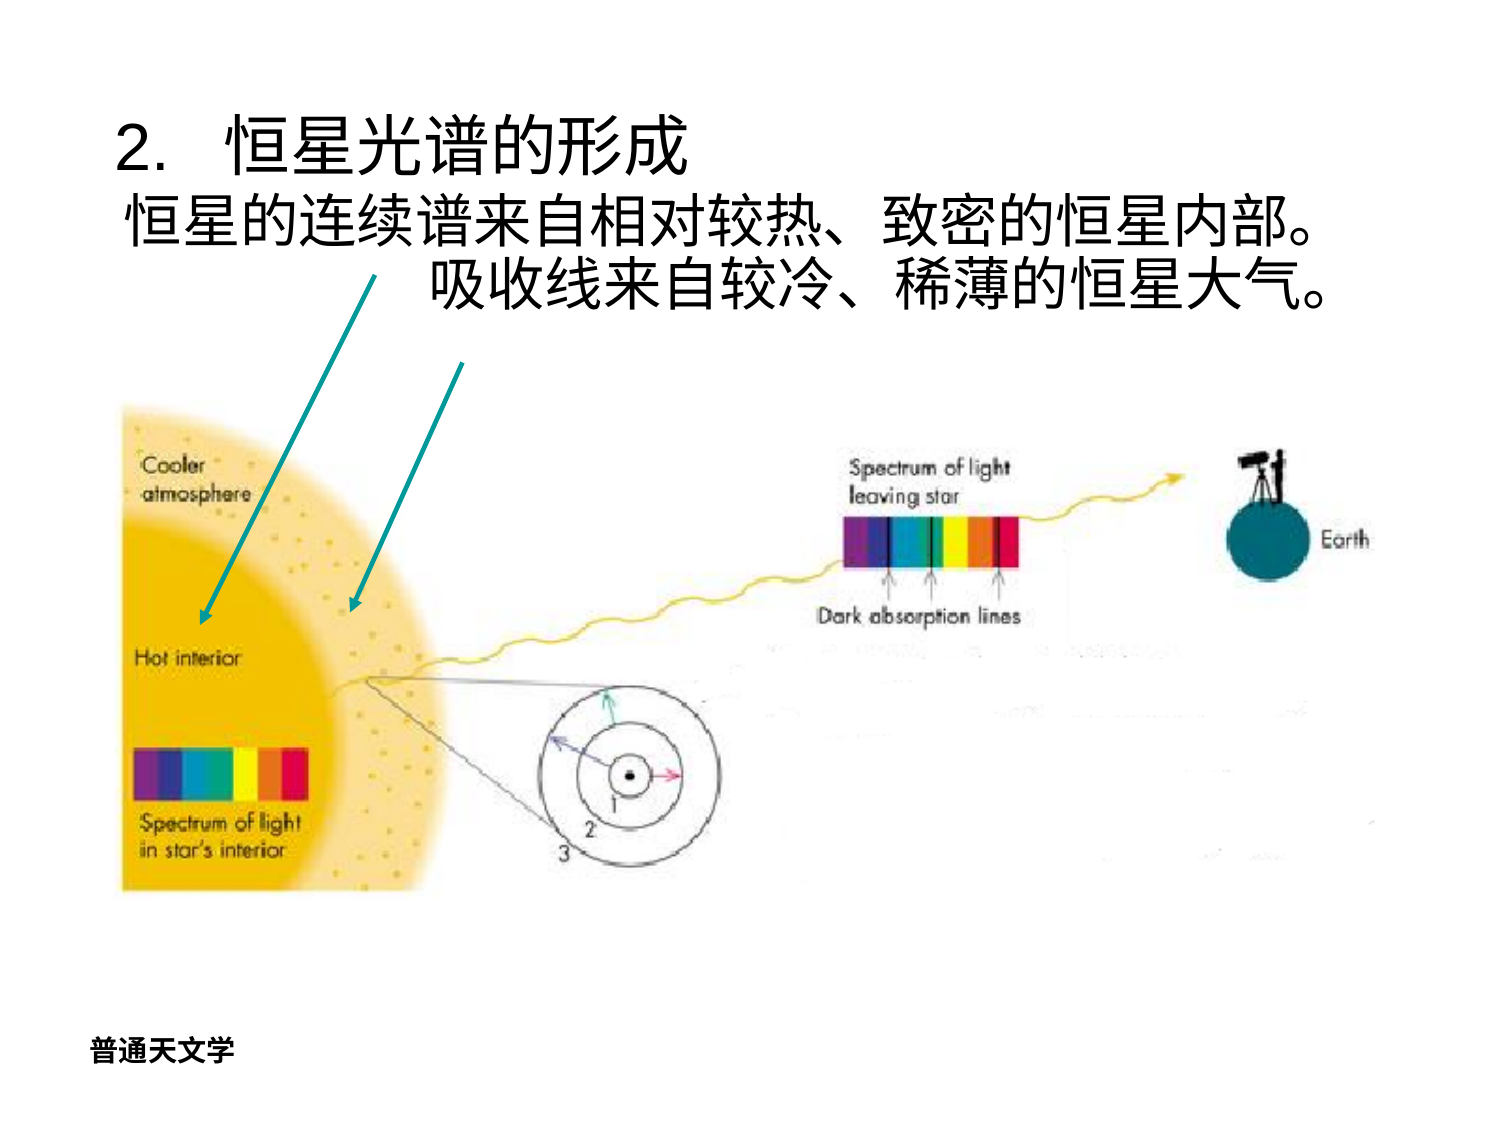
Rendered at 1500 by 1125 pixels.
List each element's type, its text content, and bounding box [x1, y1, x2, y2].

title 2. 恒星光谱的形成 [99, 101, 1375, 187]
list 恒星的连续谱来自相对较热、致密的恒星内部。 吸收线来自较冷、稀薄的恒星大气。 [100, 184, 1376, 360]
text_box 普通天文学 [75, 1024, 425, 1103]
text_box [99, 399, 1375, 913]
